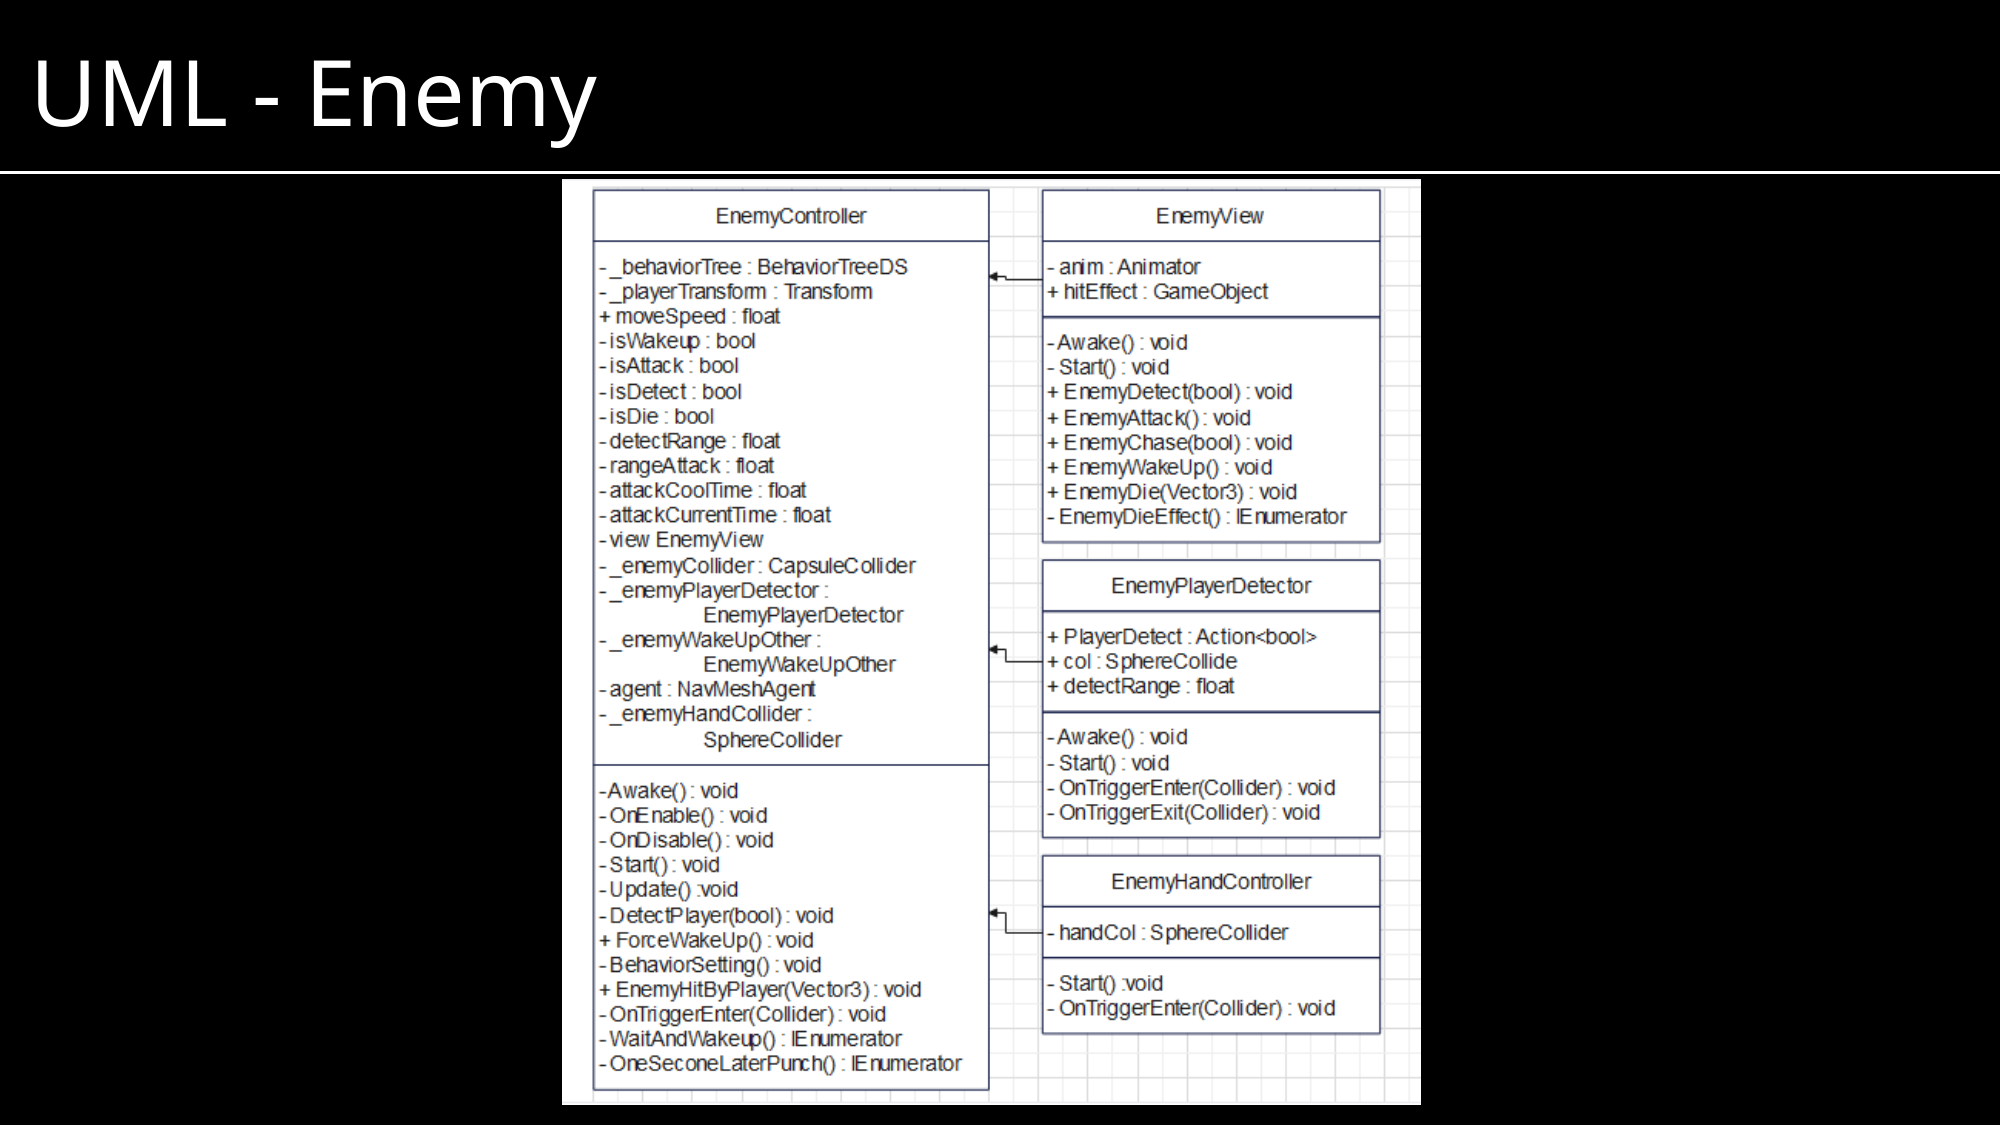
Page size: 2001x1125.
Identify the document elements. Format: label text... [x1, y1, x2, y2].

title UML - Enemy [15, 20, 1741, 173]
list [561, 179, 1421, 1105]
